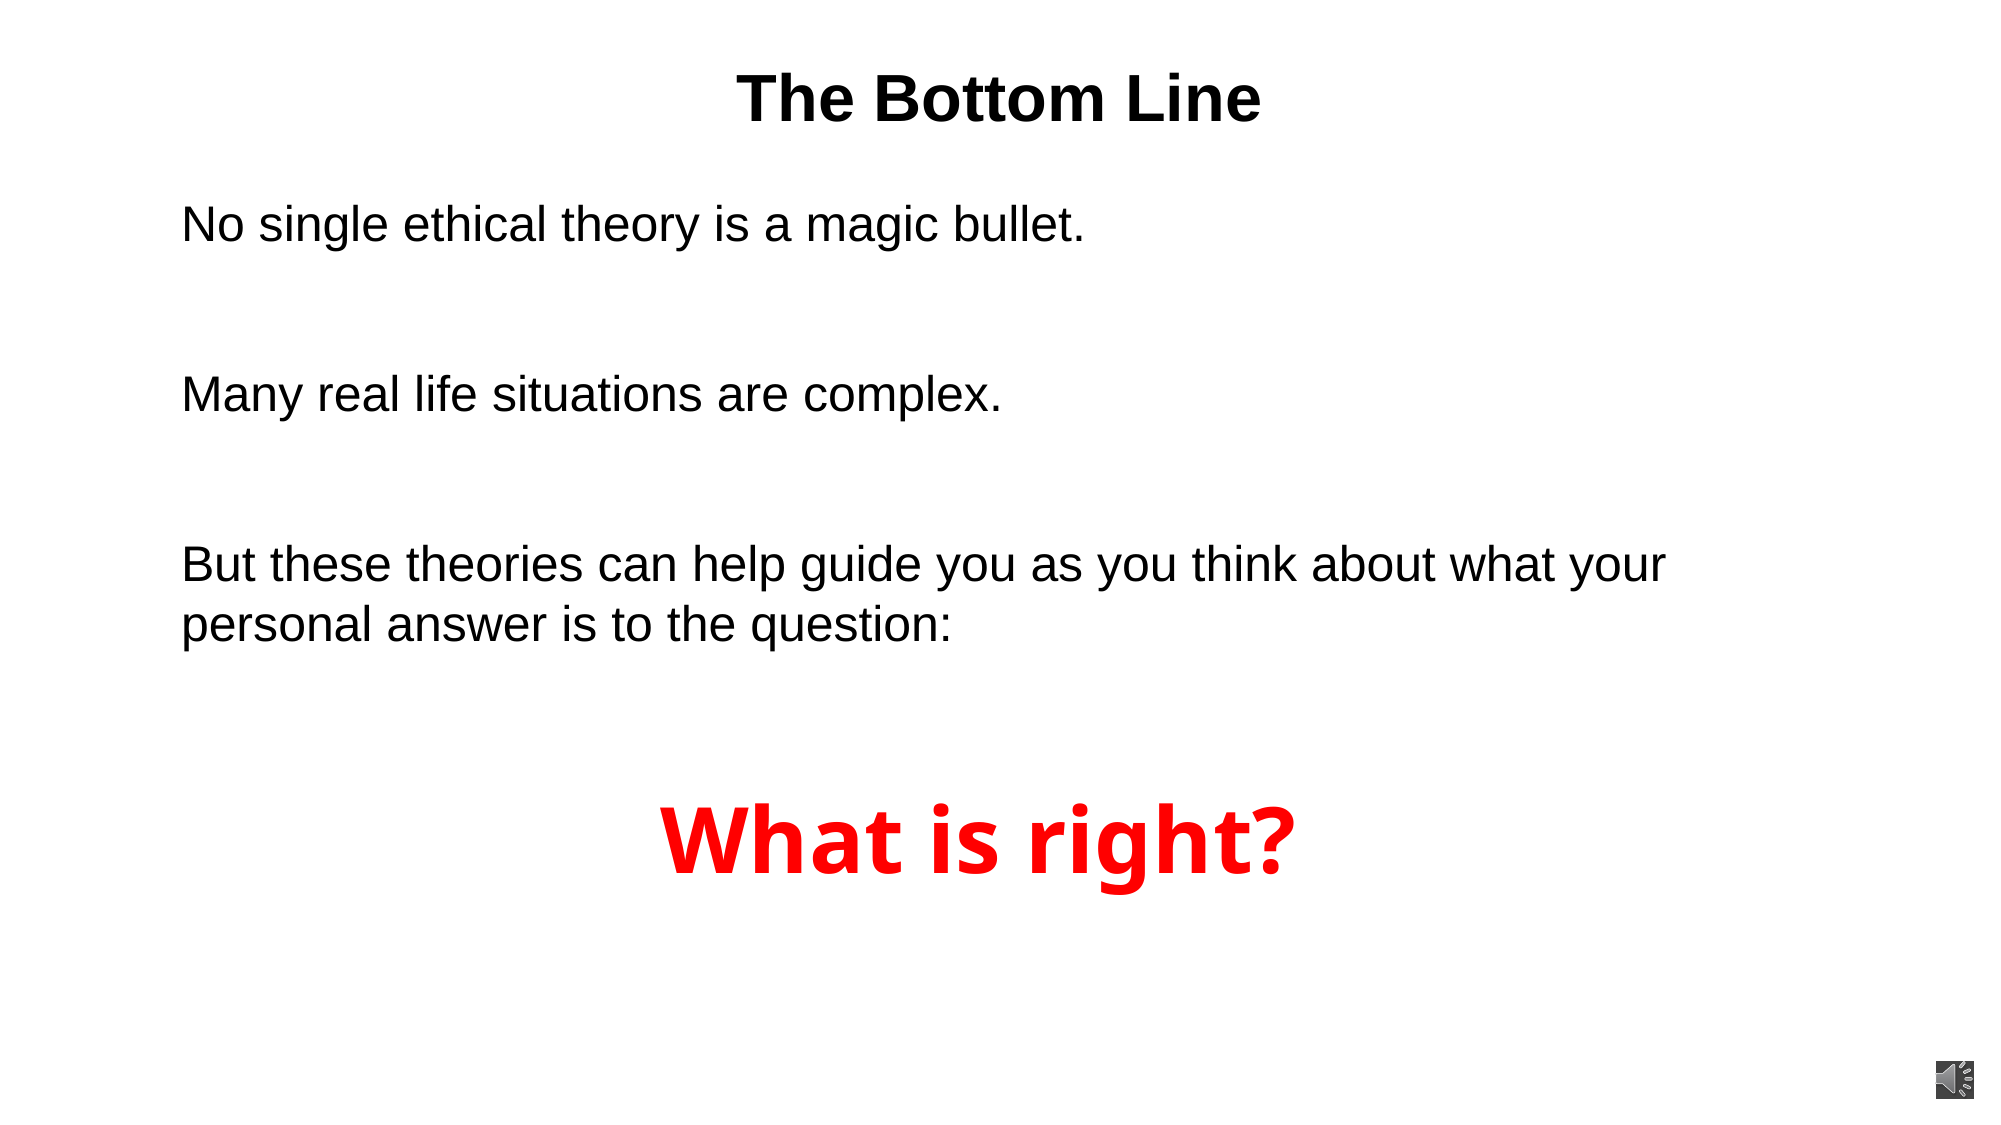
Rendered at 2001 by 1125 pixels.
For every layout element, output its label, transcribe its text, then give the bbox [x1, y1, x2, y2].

picture [1934, 1059, 1975, 1100]
title The Bottom Line [324, 50, 1675, 150]
text_box No single ethical theory is a magic bullet. Many real life situations are complex. But these theories can help guide you as you think about what your personal answer is to the question: What is right? [166, 183, 1791, 900]
